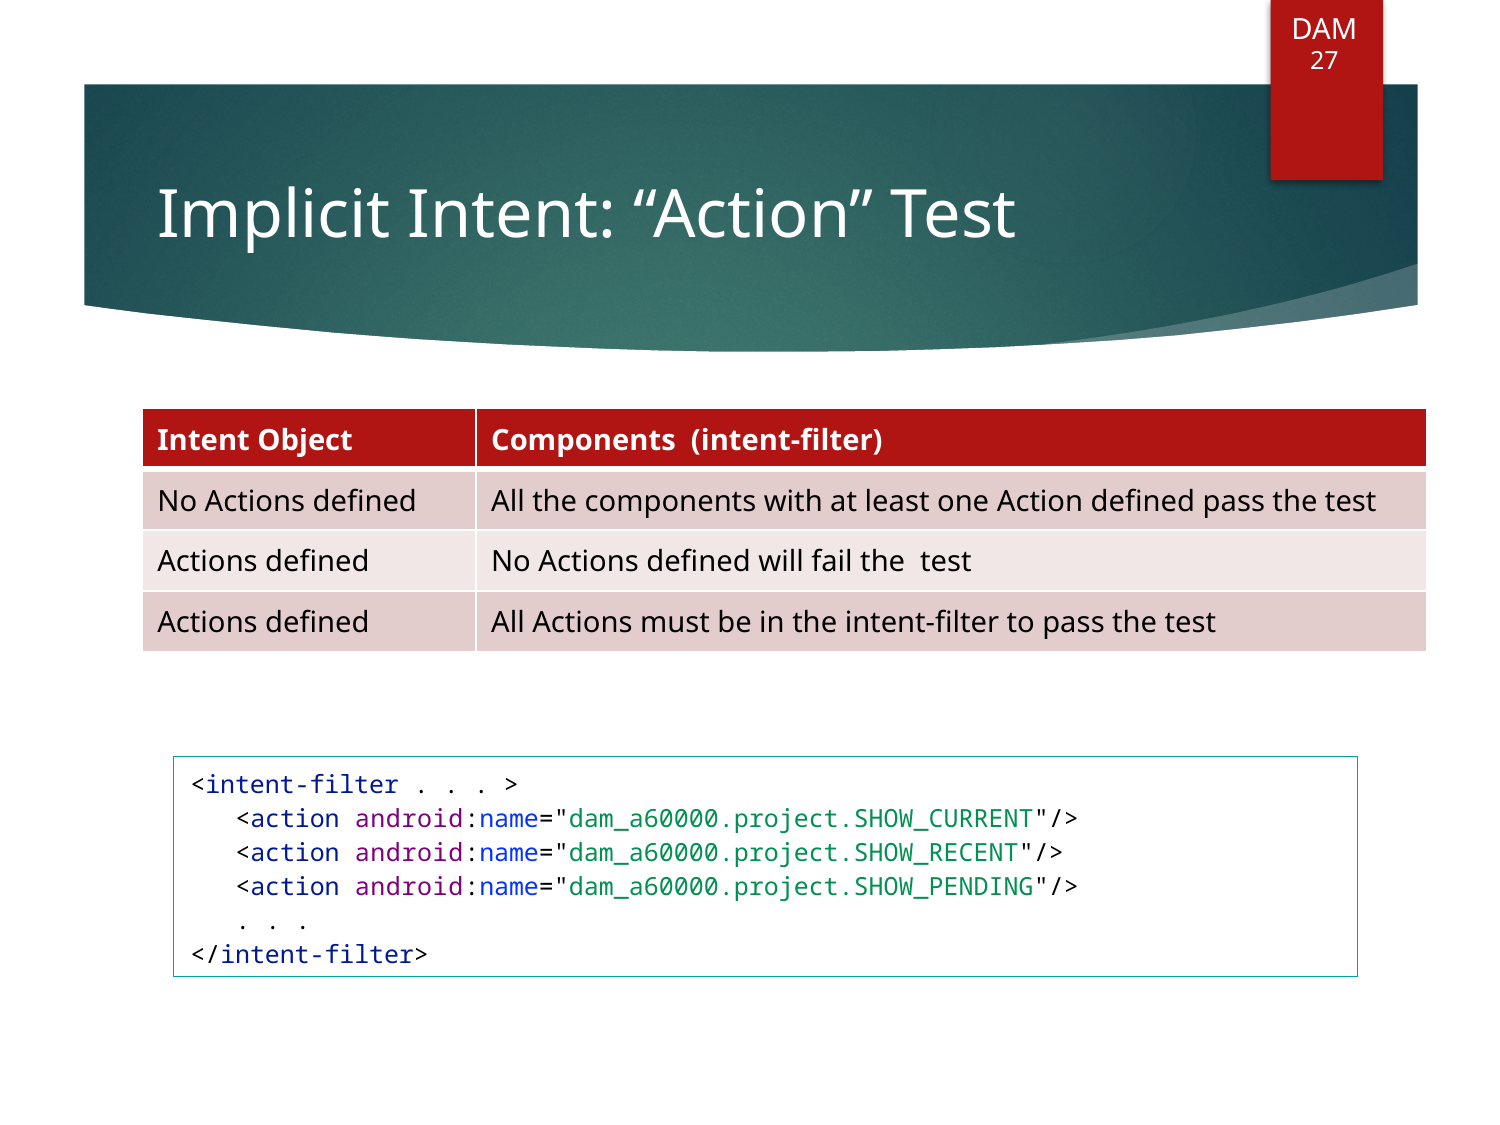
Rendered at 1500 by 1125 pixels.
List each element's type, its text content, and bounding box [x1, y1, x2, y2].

table_cell No Actions defined will fail the test [477, 531, 1426, 590]
table_cell No Actions defined [143, 472, 475, 529]
table_cell All the components with at least one Action defined pass the test [477, 472, 1426, 529]
table_cell Actions defined [143, 592, 475, 651]
slide_number DAM 27 [1259, 1, 1390, 87]
text_box <intent-filter . . . > <action android:name="dam_a60000.project.SHOW_CURRENT"/> <action android:name="dam_a60000.project.SHOW_RECENT"/> <action android:name="dam_a60000.project.SHOW_PENDING"/> . . . </intent-filter> [173, 756, 1358, 977]
table_header Components (intent-filter) [477, 409, 1426, 466]
table_cell All Actions must be in the intent-filter to pass the test [477, 592, 1426, 651]
table_cell Actions defined [143, 531, 475, 590]
table_header Intent Object [143, 409, 475, 466]
title Implicit Intent: “Action” Test [142, 152, 1183, 269]
